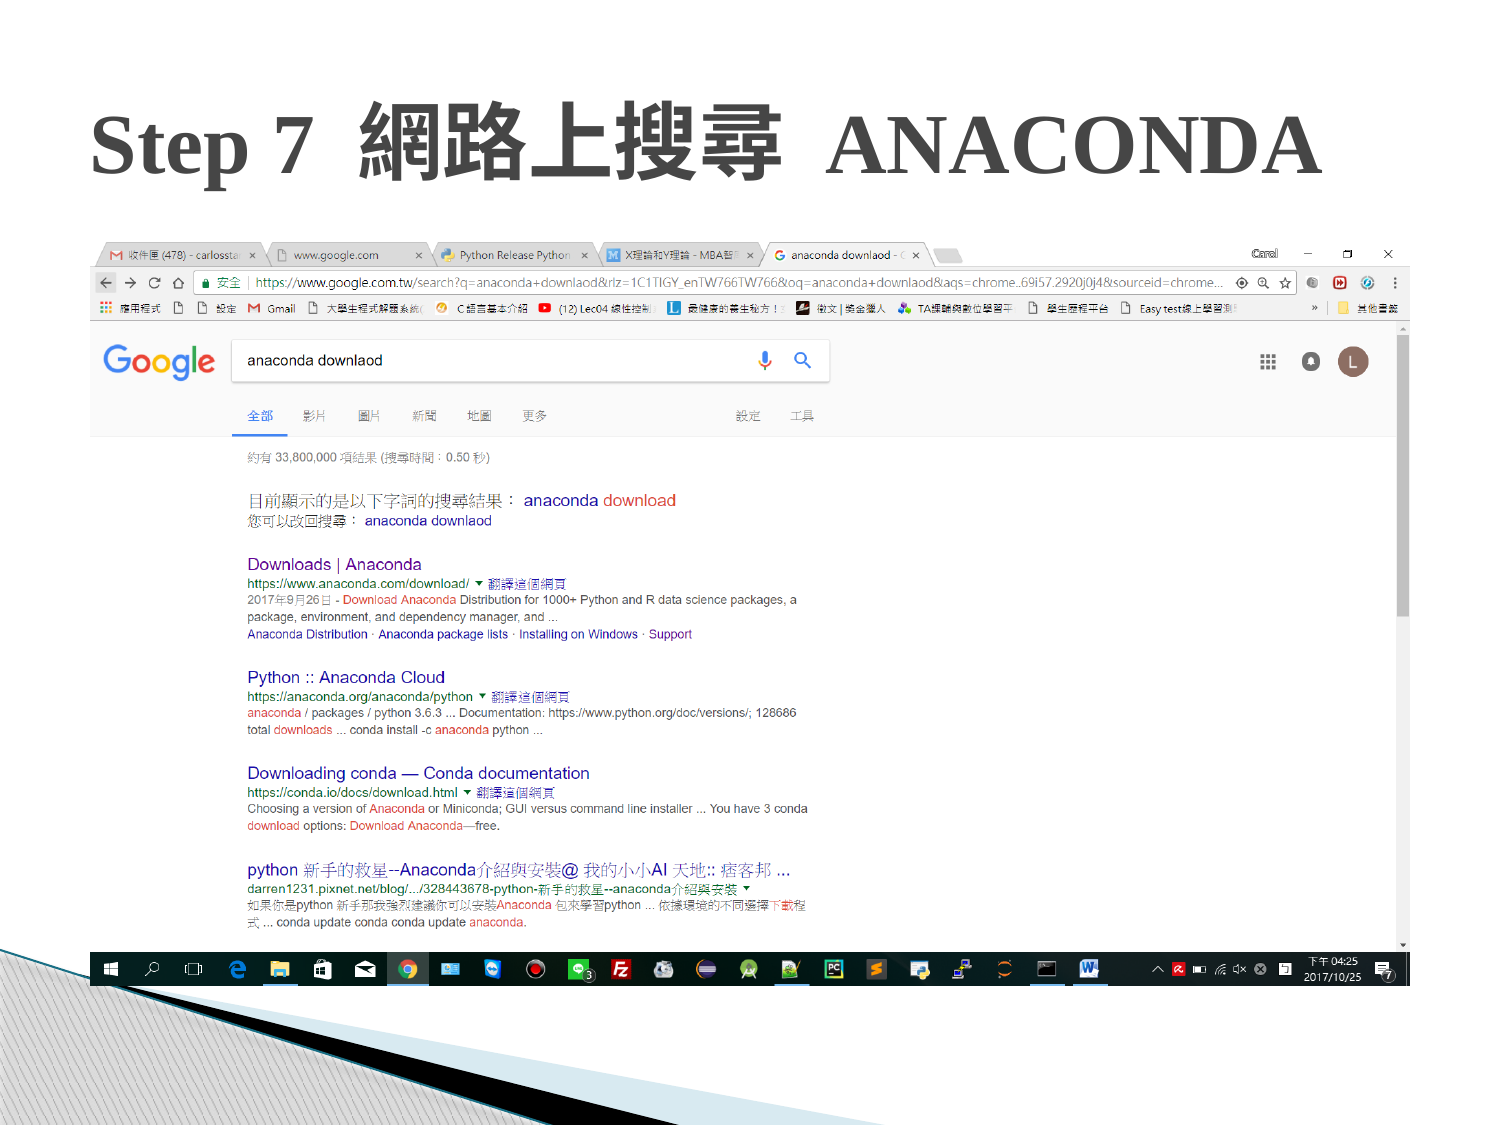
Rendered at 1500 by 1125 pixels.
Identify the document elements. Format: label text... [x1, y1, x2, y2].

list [89, 242, 1411, 986]
title Step 7 網路上搜尋 ANACONDA [75, 45, 1425, 233]
